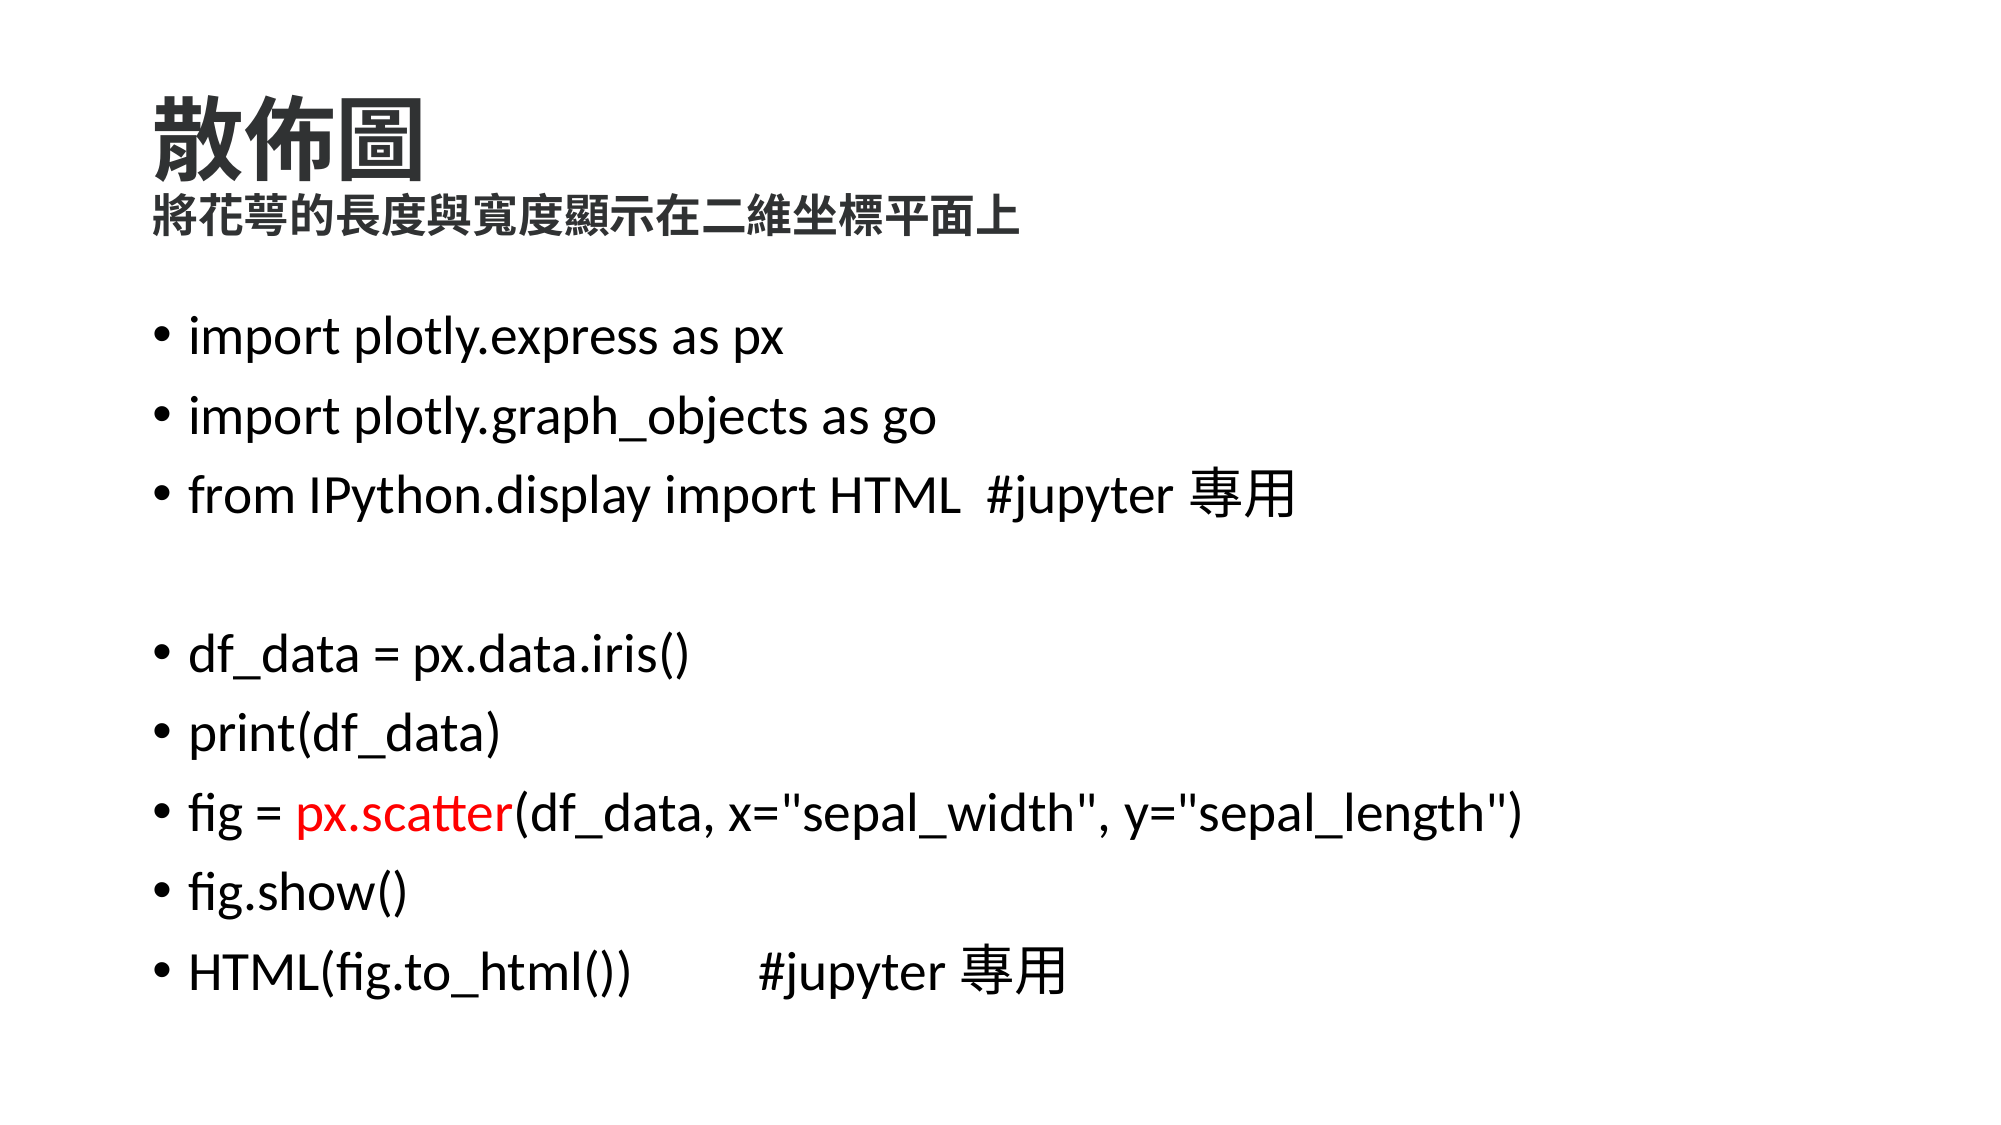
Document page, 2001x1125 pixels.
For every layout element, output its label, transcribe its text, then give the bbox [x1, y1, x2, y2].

title 散佈圖 將花萼的長度與寬度顯示在二維坐標平面上 [137, 59, 1863, 278]
list import plotly.express as px import plotly.graph_objects as go from IPython.display import HTML #jupyter專用 df_data = px.data.iris() print(df_data) fig = px.scatter(df_data, x="sepal_width", y="sepal_length") fig.show() HTML(fig.to_html()) #jupyter專用 [137, 299, 1863, 1014]
